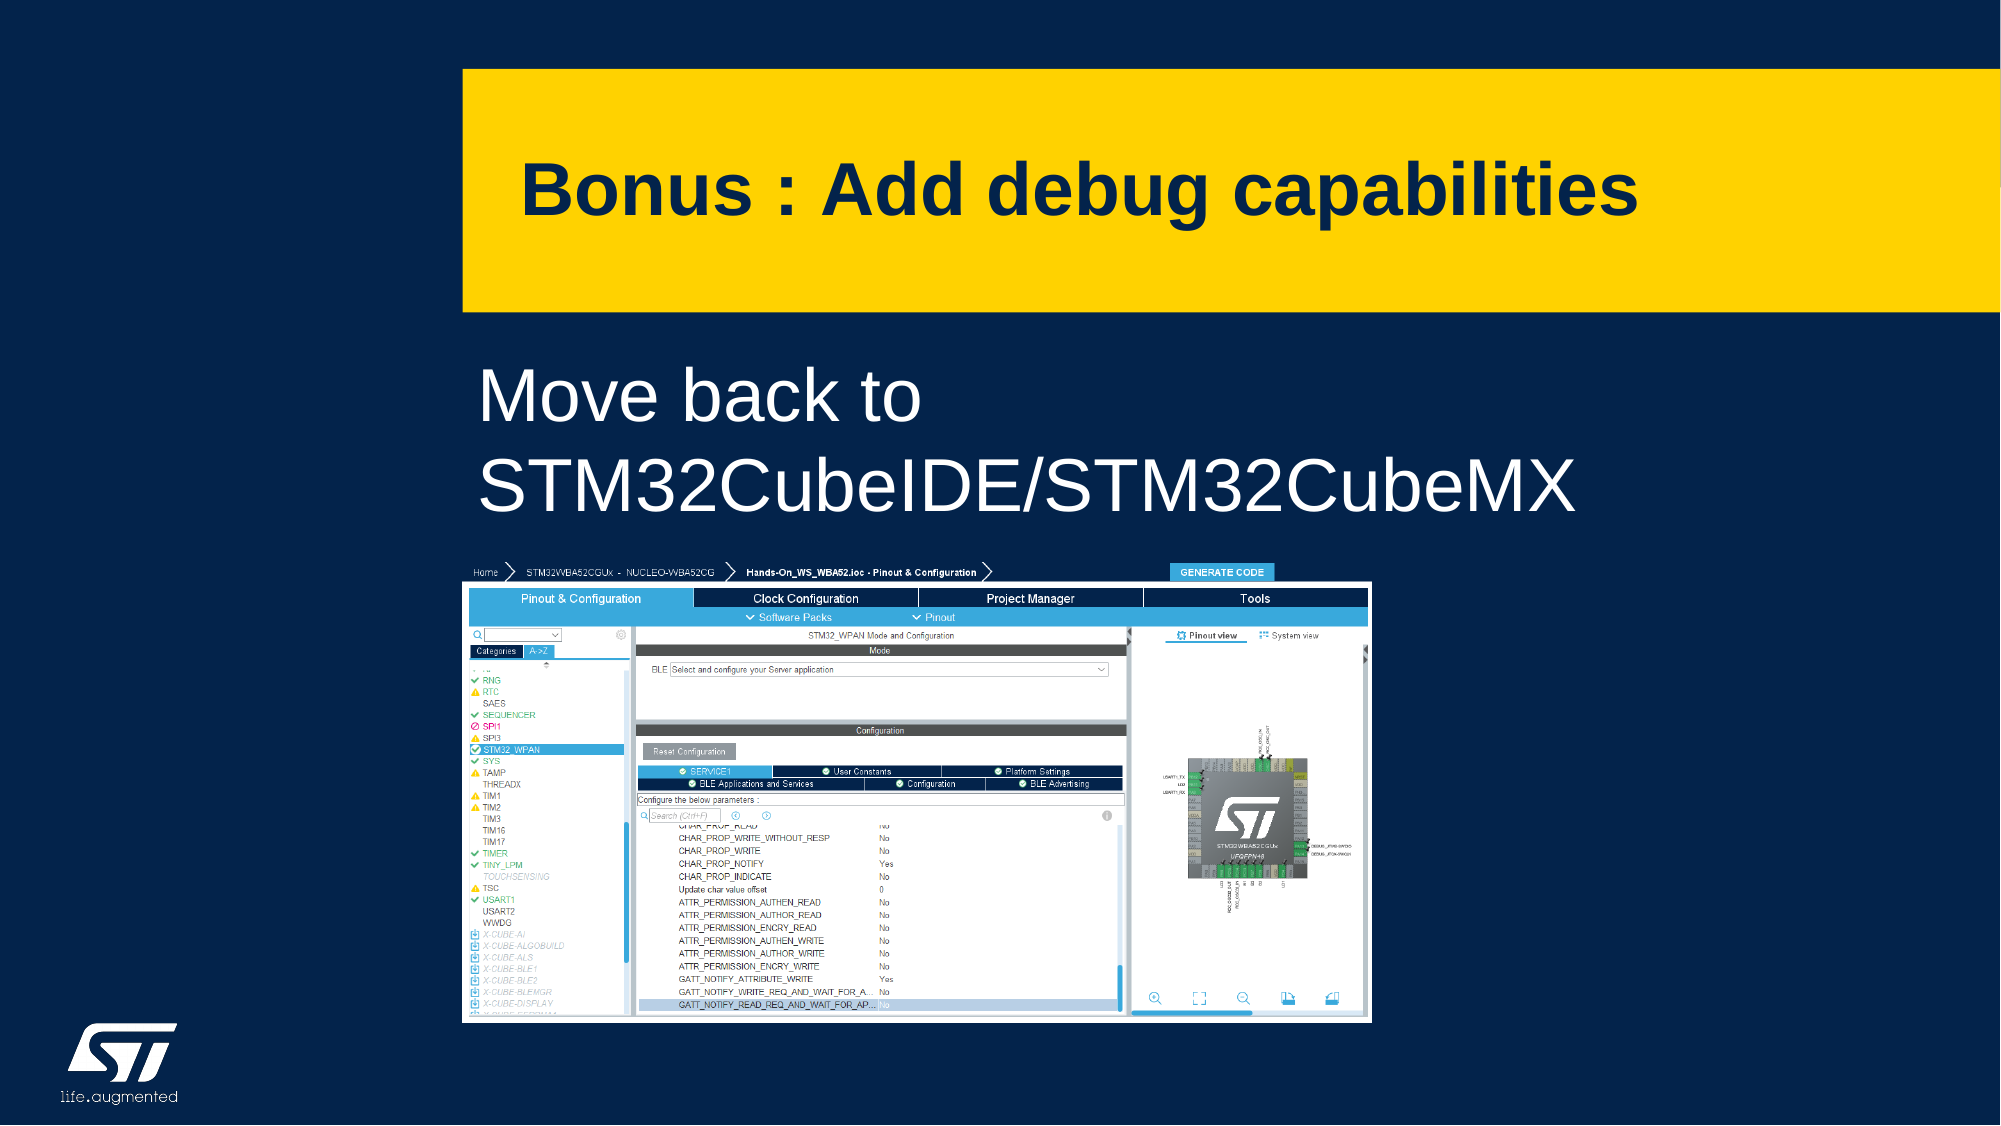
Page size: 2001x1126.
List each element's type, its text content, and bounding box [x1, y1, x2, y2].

picture [462, 562, 1372, 1023]
title Bonus : Add debug capabilities [462, 68, 2001, 313]
text_box Move back to STM32CubeIDE/STM32CubeMX [462, 339, 1719, 534]
picture [37, 999, 201, 1126]
